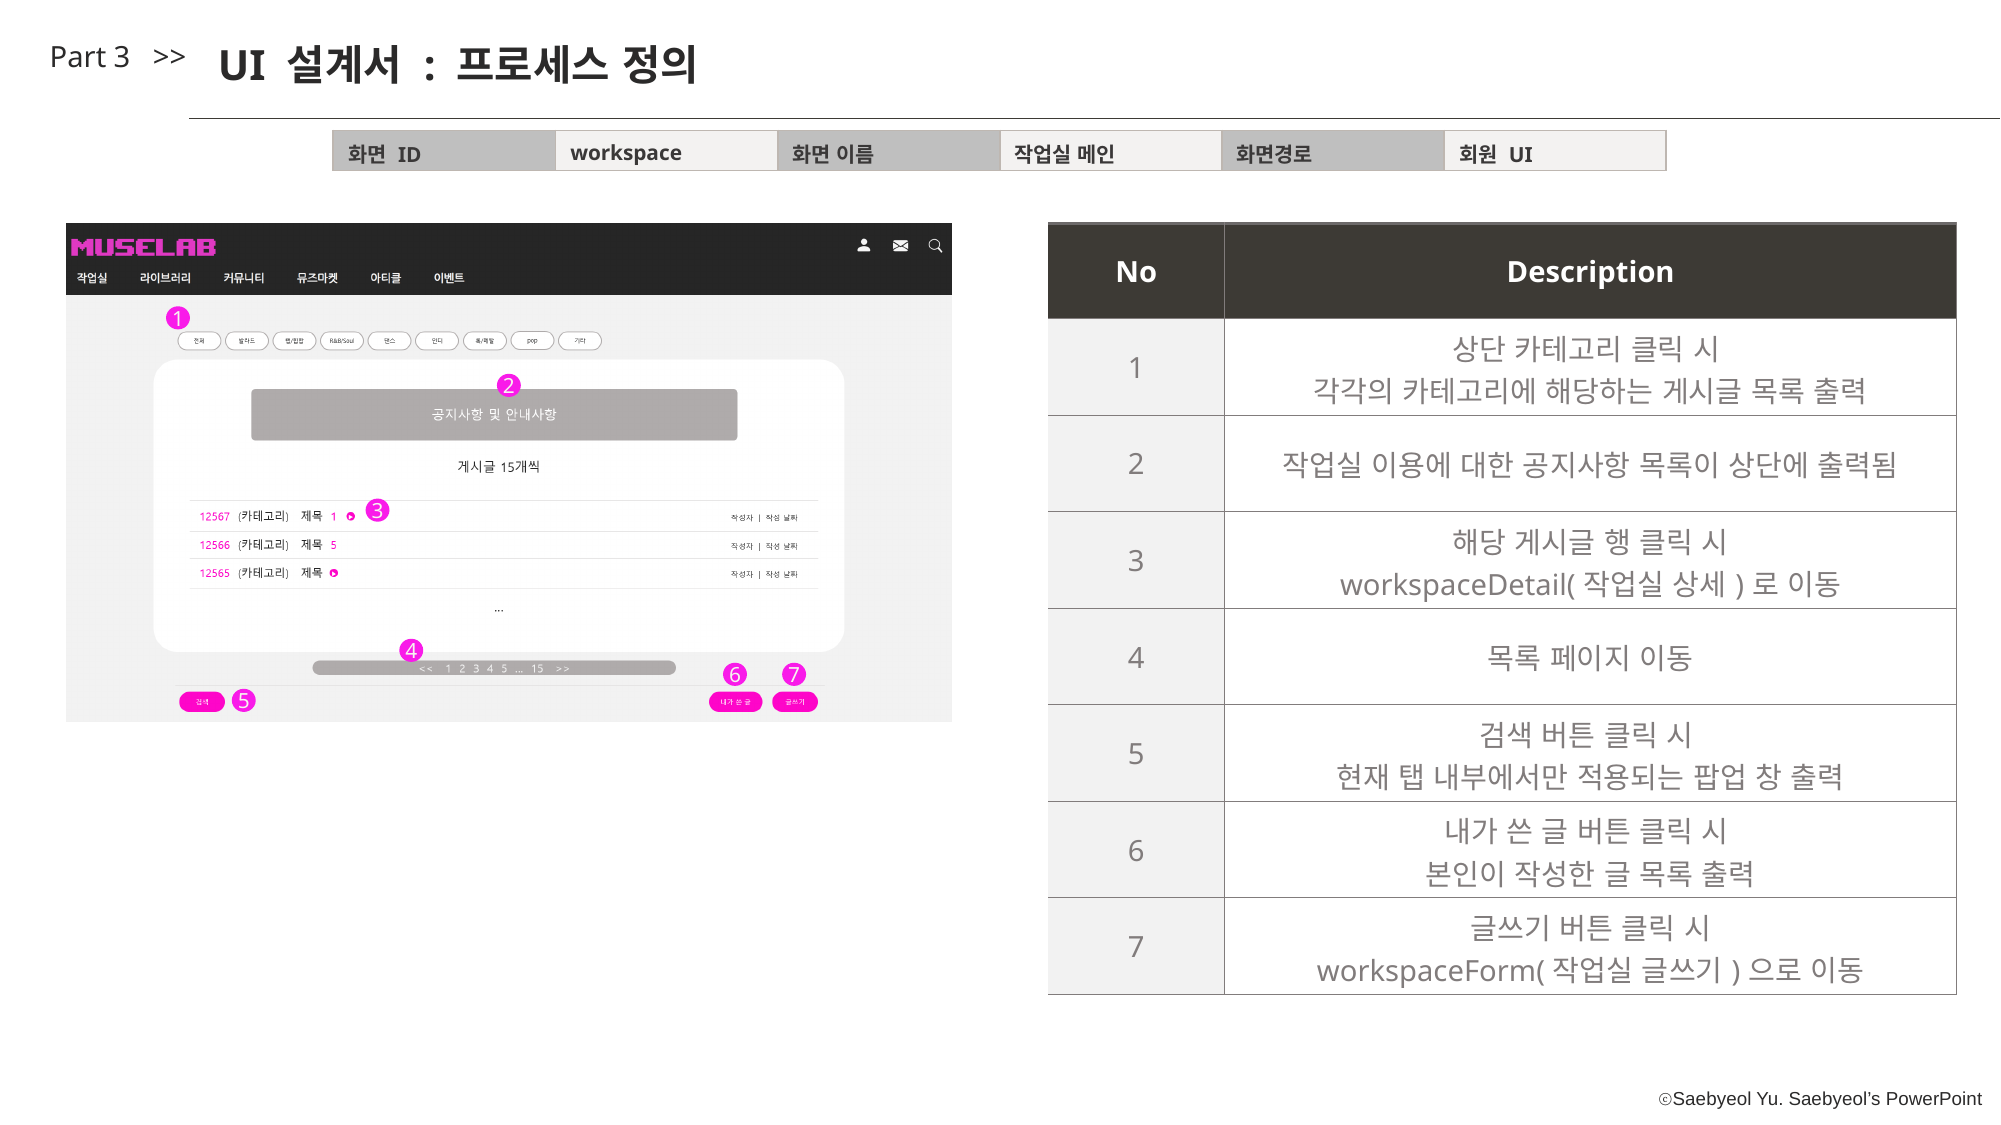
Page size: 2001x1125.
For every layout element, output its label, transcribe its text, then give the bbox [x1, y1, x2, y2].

table_header 화면 ID [334, 131, 555, 170]
table_cell 6 [1048, 802, 1224, 897]
table_header 화면 이름 [779, 131, 999, 170]
table_cell 2 [1048, 416, 1224, 511]
table_cell 목록 페이지 이동 [1225, 609, 1956, 704]
picture [65, 223, 952, 722]
table_cell 해당 게시글 행 클릭 시 workspaceDetail(작업실 상세)로 이동 [1225, 512, 1956, 608]
table_cell 글쓰기 버튼 클릭 시 workspaceForm(작업실 글쓰기)으로 이동 [1225, 898, 1956, 994]
table_cell 상단 카테고리 클릭 시 각각의 카테고리에 해당하는 게시글 목록 출력 [1225, 319, 1956, 415]
table_cell 5 [1048, 705, 1224, 801]
table_header No [1048, 225, 1224, 318]
table_cell 1 [1048, 319, 1224, 415]
table_header Description [1225, 225, 1956, 318]
table_cell 4 [1048, 609, 1224, 704]
text_box UI 설계서 : 프로세스 정의 [203, 31, 714, 97]
table_header workspace [556, 131, 777, 170]
table_cell 내가 쓴 글 버튼 클릭 시 본인이 작성한 글 목록 출력 [1225, 802, 1956, 897]
table_header 화면경로 [1223, 131, 1443, 170]
table_cell 7 [1048, 898, 1224, 994]
table_cell 검색 버튼 클릭 시 현재 탭 내부에서만 적용되는 팝업 창 출력 [1225, 705, 1956, 801]
table_cell 3 [1048, 512, 1224, 608]
table_header 회원 UI [1445, 131, 1665, 170]
text_box Part 3 >> [34, 30, 202, 81]
table_cell 작업실 이용에 대한 공지사항 목록이 상단에 출력됨 [1225, 416, 1956, 511]
table_header 작업실 메인 [1001, 131, 1221, 170]
